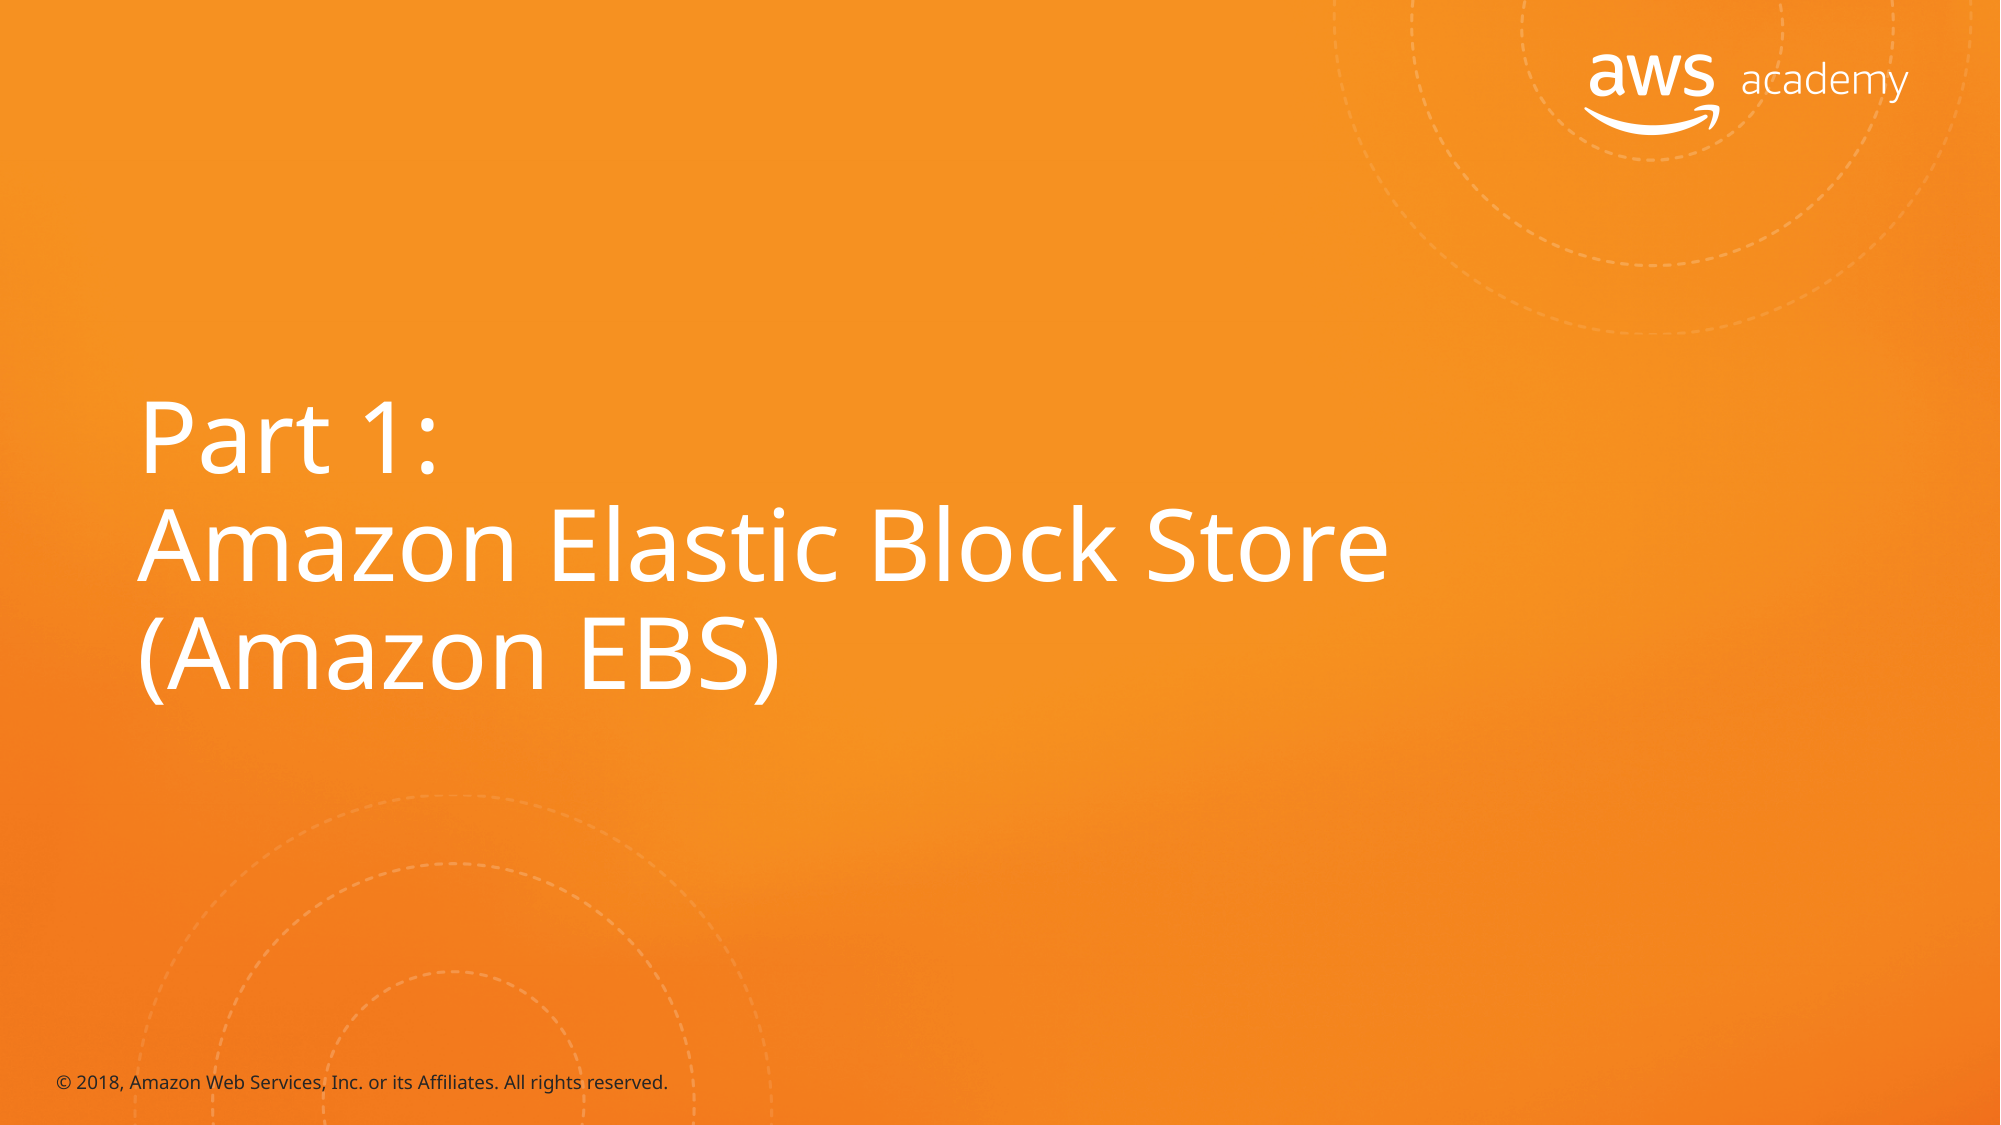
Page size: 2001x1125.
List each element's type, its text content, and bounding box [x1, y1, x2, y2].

picture [0, 0, 2000, 1125]
title Part 1: Amazon Elastic Block Store (Amazon EBS) [122, 481, 1865, 617]
